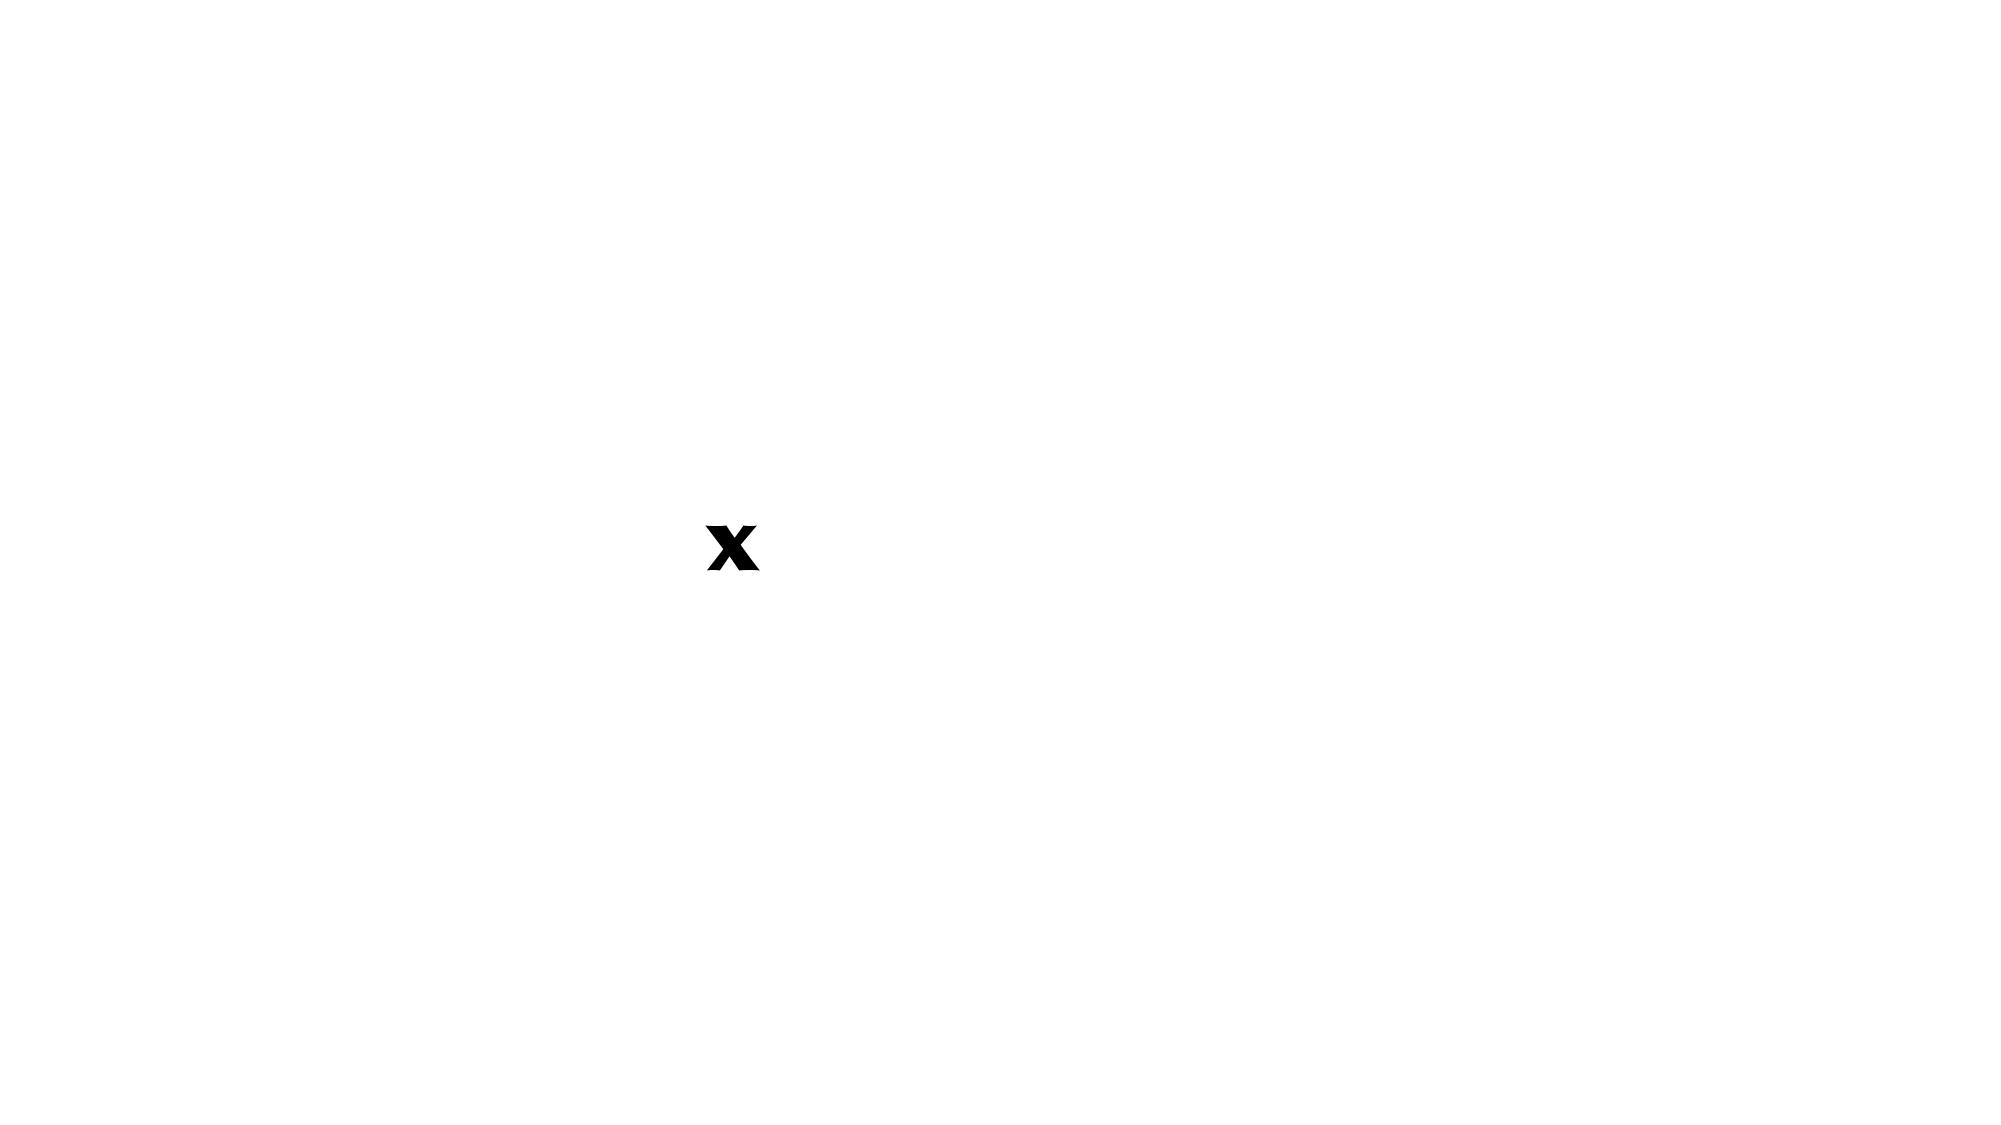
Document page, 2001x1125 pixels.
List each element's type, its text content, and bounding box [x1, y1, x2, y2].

text_box  [687, 379, 2000, 594]
